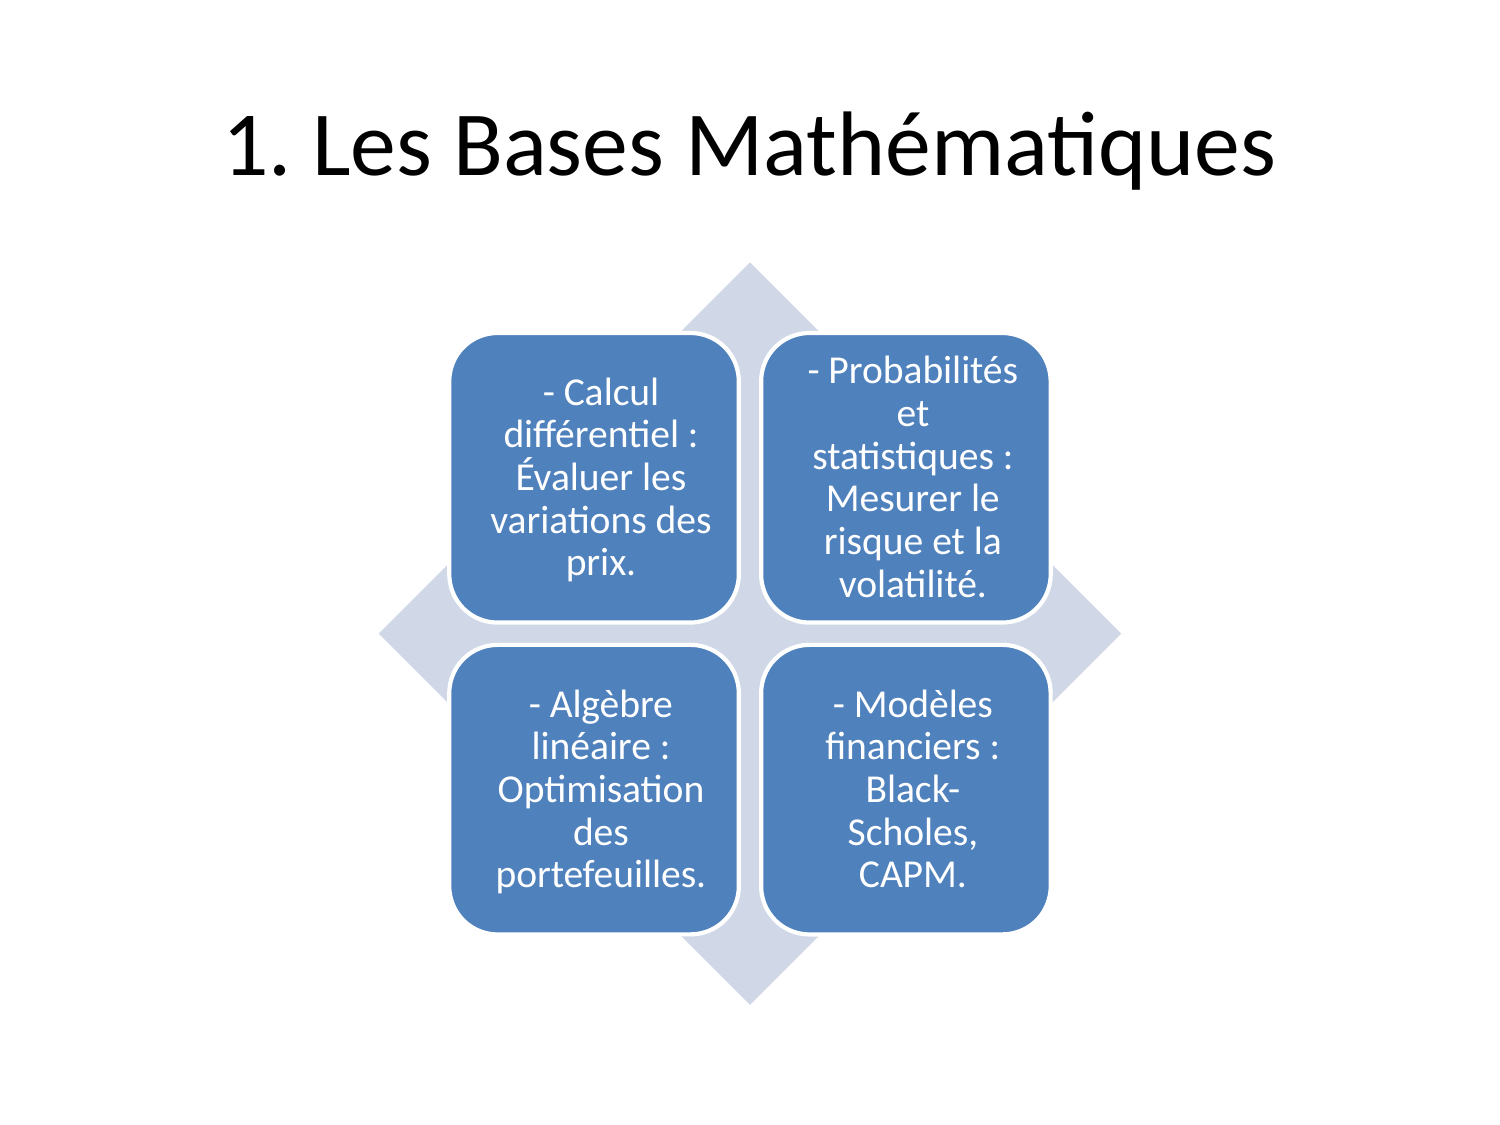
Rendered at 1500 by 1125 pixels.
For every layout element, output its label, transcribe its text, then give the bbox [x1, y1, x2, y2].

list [74, 262, 1426, 1006]
title 1. Les Bases Mathématiques [75, 45, 1425, 233]
